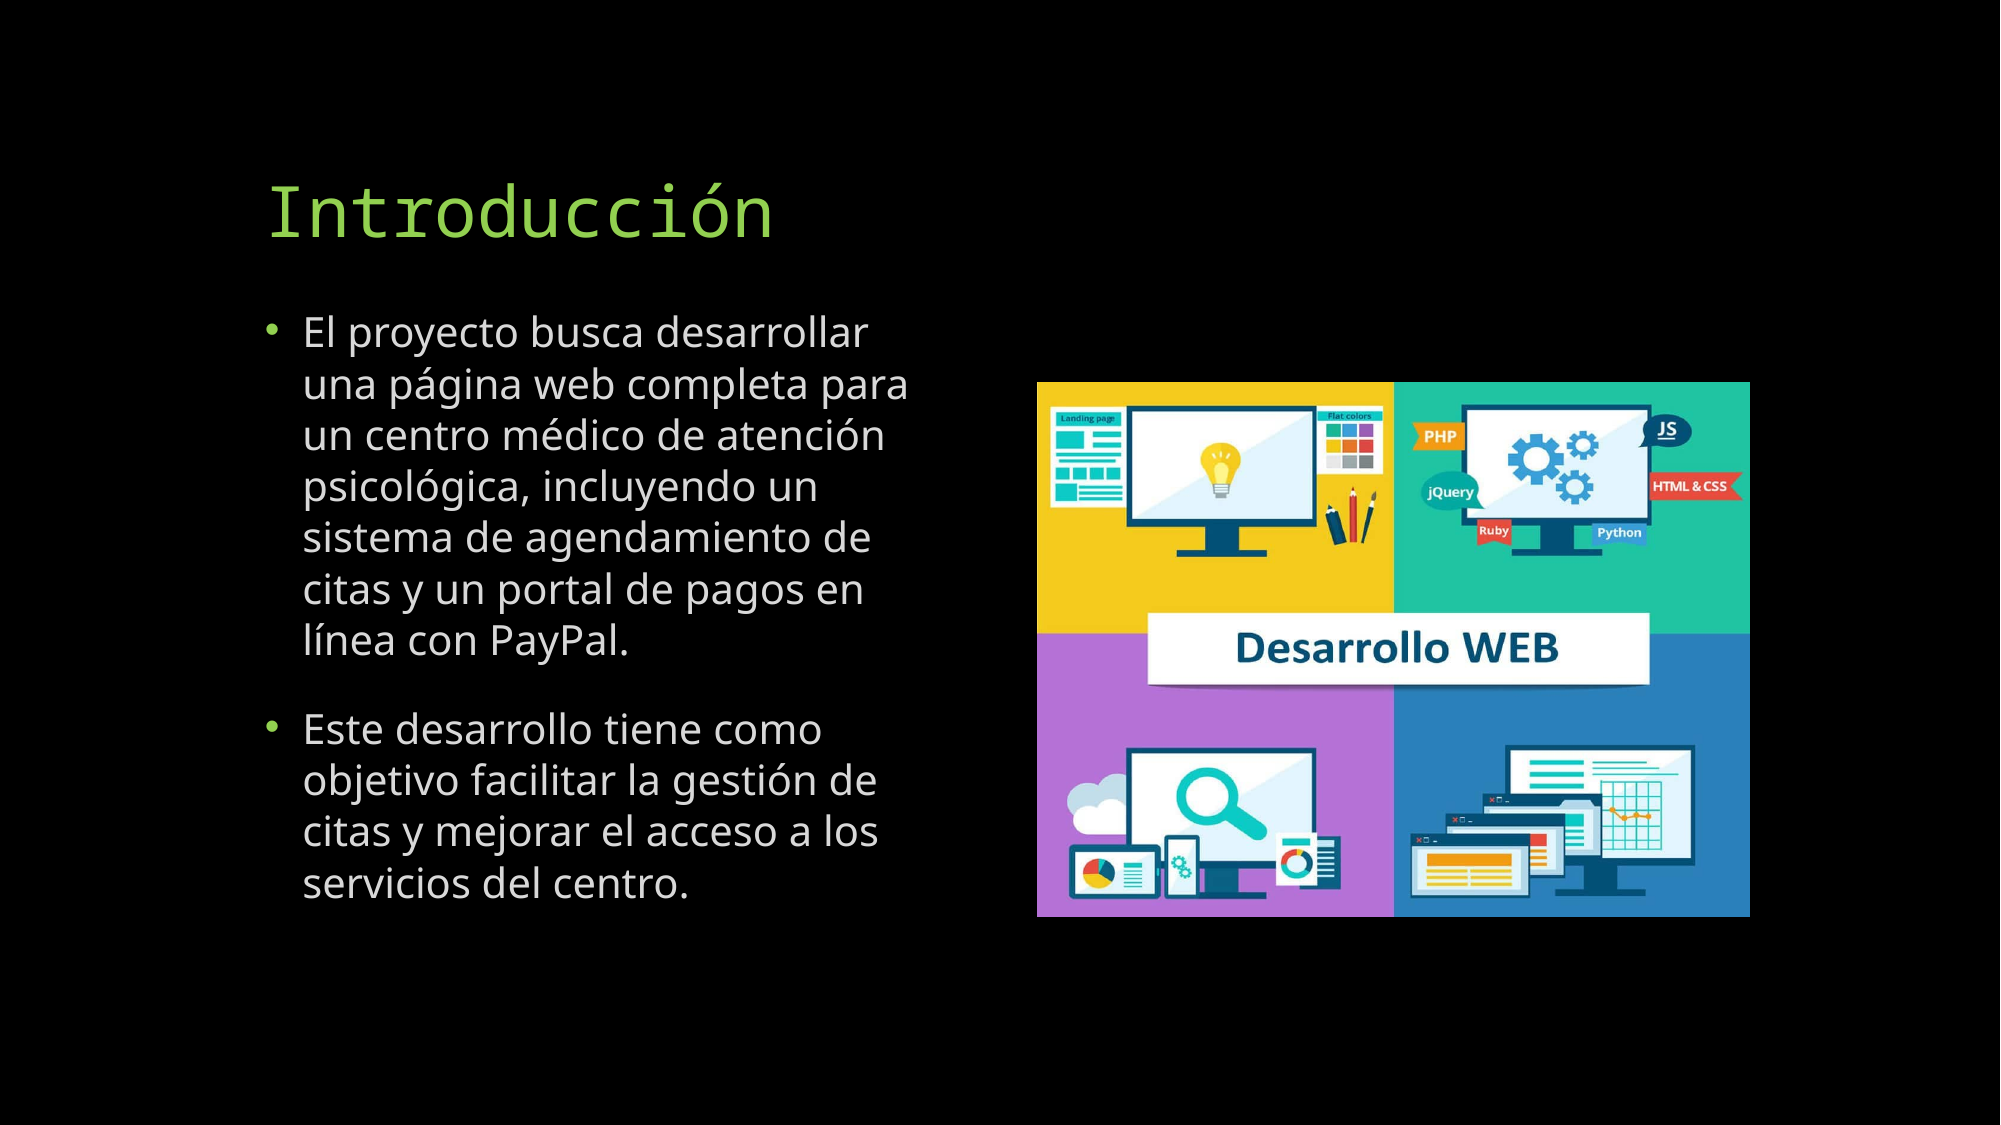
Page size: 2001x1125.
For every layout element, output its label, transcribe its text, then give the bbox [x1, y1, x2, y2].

picture [1037, 382, 1751, 918]
title Introducción [249, 75, 1825, 263]
list El proyecto busca desarrollar una página web completa para un centro médico de atención psicológica, incluyendo un sistema de agendamiento de citas y un portal de pagos en línea con PayPal. Este desarrollo tiene como objetivo facilitar la gestión de citas y mejorar el acceso a los servicios del centro. [249, 299, 963, 1000]
